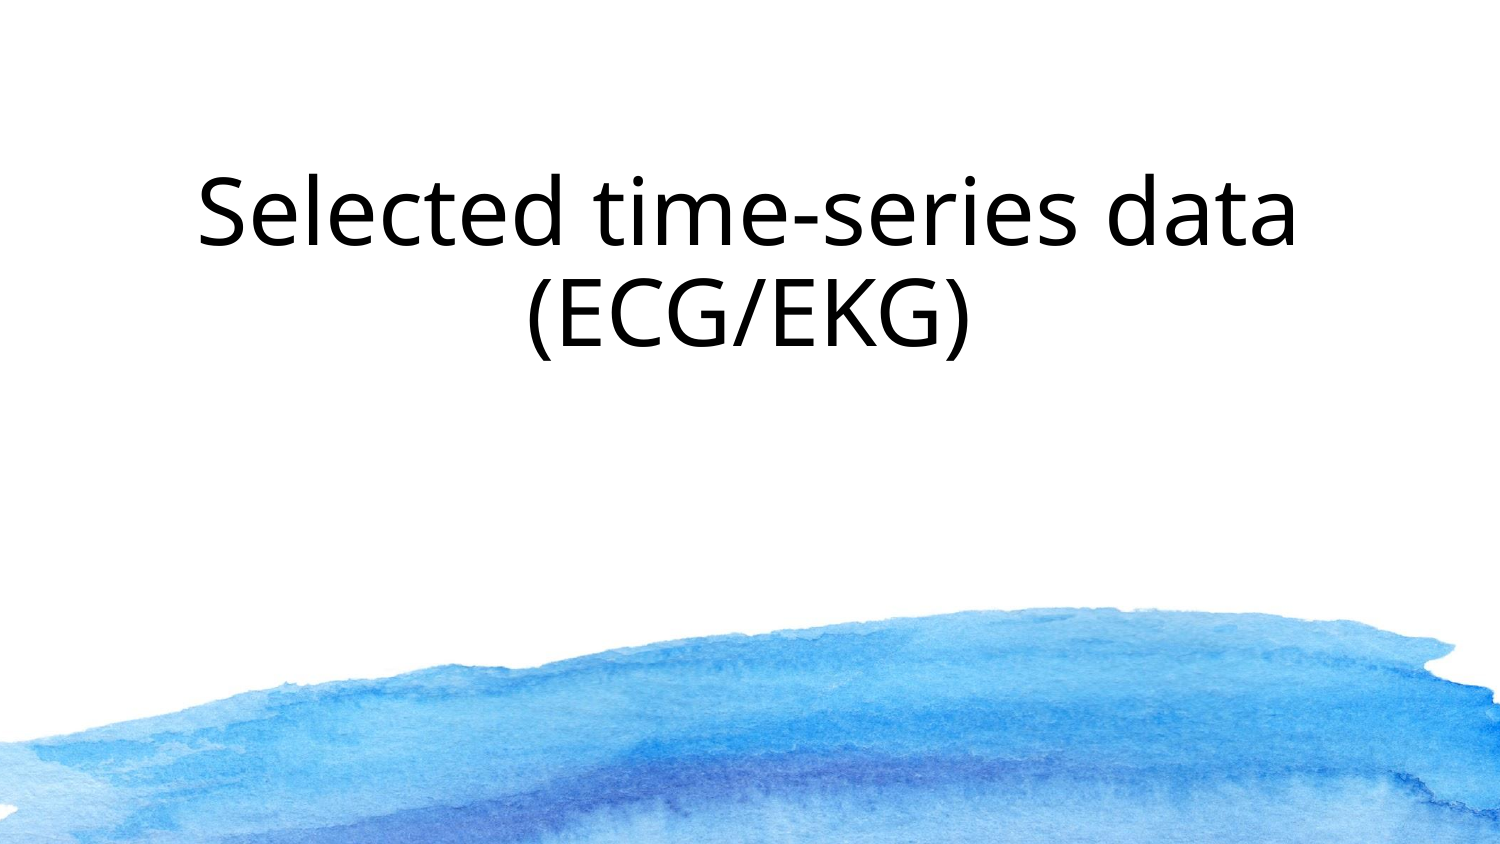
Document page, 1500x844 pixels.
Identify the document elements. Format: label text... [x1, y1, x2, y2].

title Selected time-series data (ECG/EKG) [102, 146, 1397, 498]
picture [0, 549, 1500, 844]
